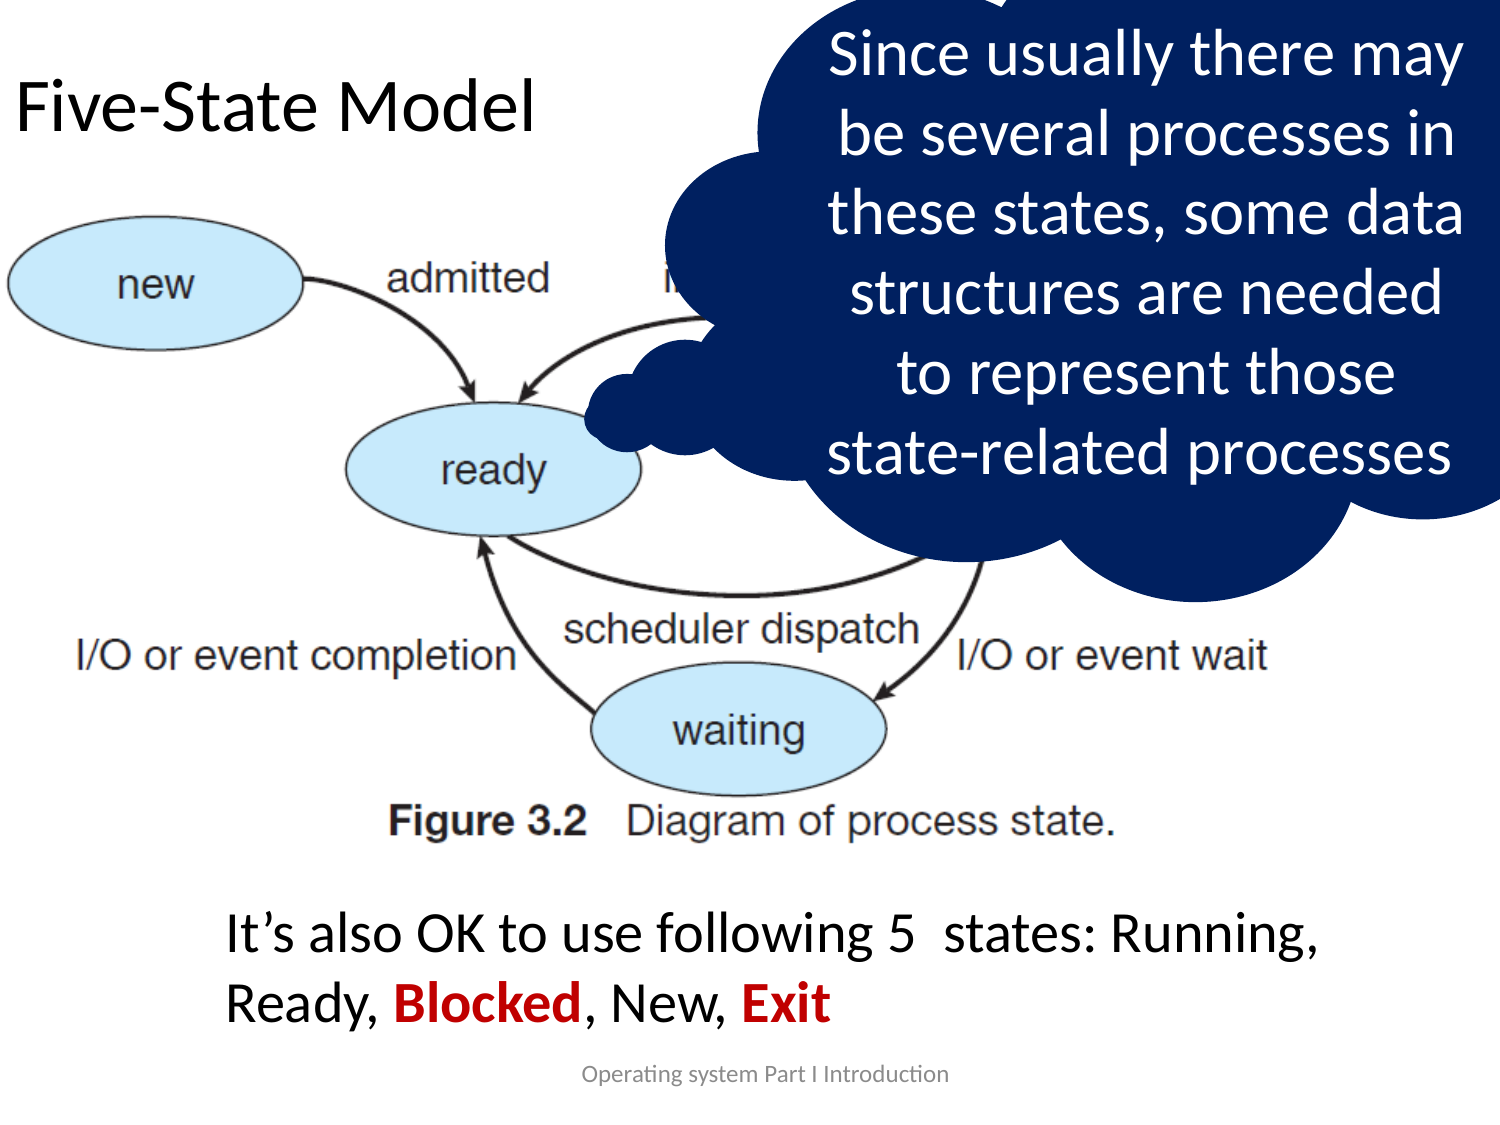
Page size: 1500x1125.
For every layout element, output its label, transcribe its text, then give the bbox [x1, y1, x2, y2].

text_box It’s also OK to use following 5 states: Running, Ready, Blocked, New, Exit [210, 886, 1418, 1042]
footer Operating system Part I Introduction [512, 1042, 1020, 1103]
text_box Since usually there may be several processes in these states, some data structures are needed to represent those state-related processes [673, 0, 1500, 210]
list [0, 210, 1500, 849]
title Five-State Model [0, 46, 789, 155]
